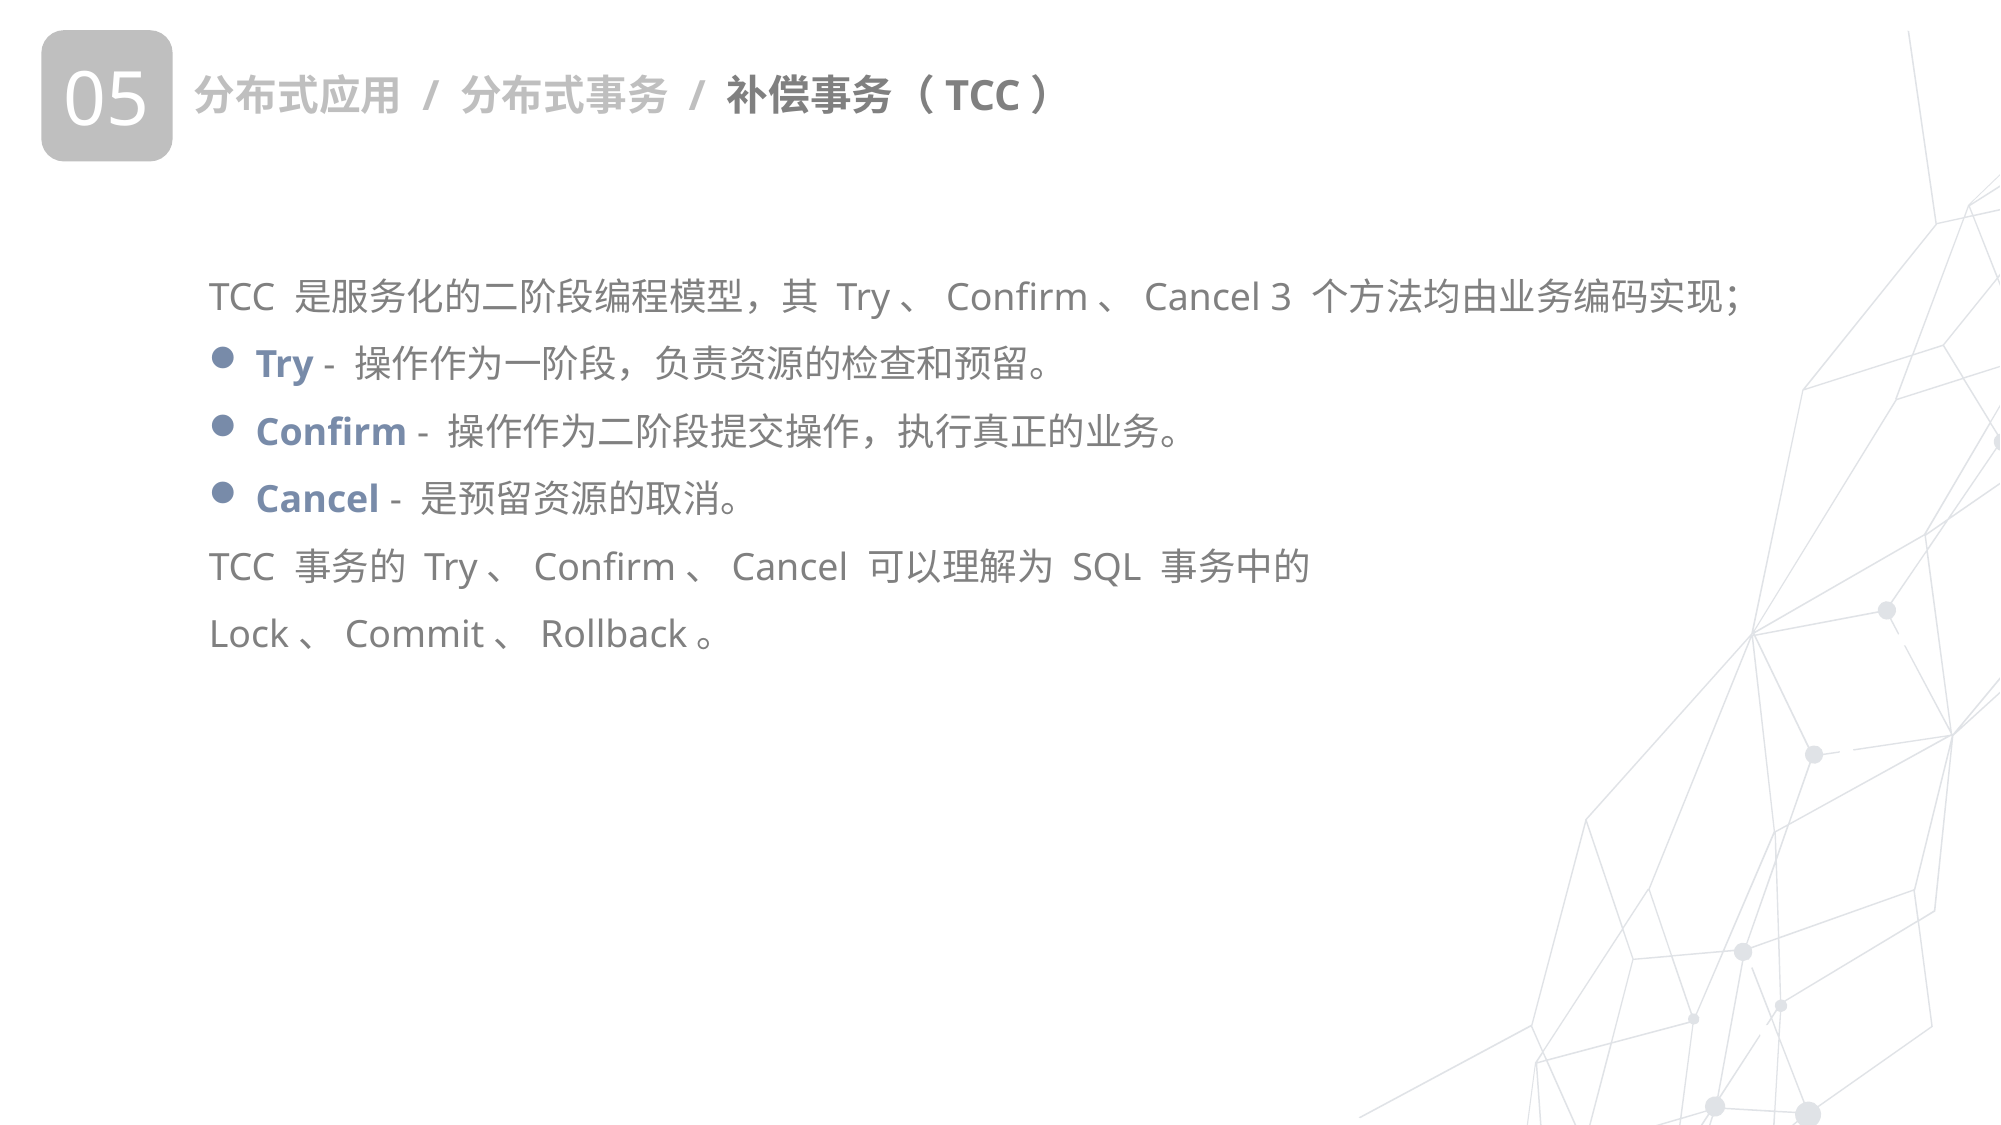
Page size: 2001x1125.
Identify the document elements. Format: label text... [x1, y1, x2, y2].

text_box 05 [41, 30, 173, 162]
text_box [1358, 30, 2000, 1125]
text_box 分布式应用 / 分布式事务 / 补偿事务（TCC） [194, 35, 1346, 138]
text_box TCC 是服务化的二阶段编程模型，其 Try、Confirm、Cancel 3 个方法均由业务编码实现； Try - 操作作为一阶段，负责资源的检查和预留。 Confirm - 操作作为二阶段提交操作，执行真正的业务。 Cancel - 是预留资源的取消。 TCC 事务的 Try、Confirm、Cancel 可以理解为 SQL 事务中的 Lock、Commit、Rollback。 [194, 243, 1741, 663]
